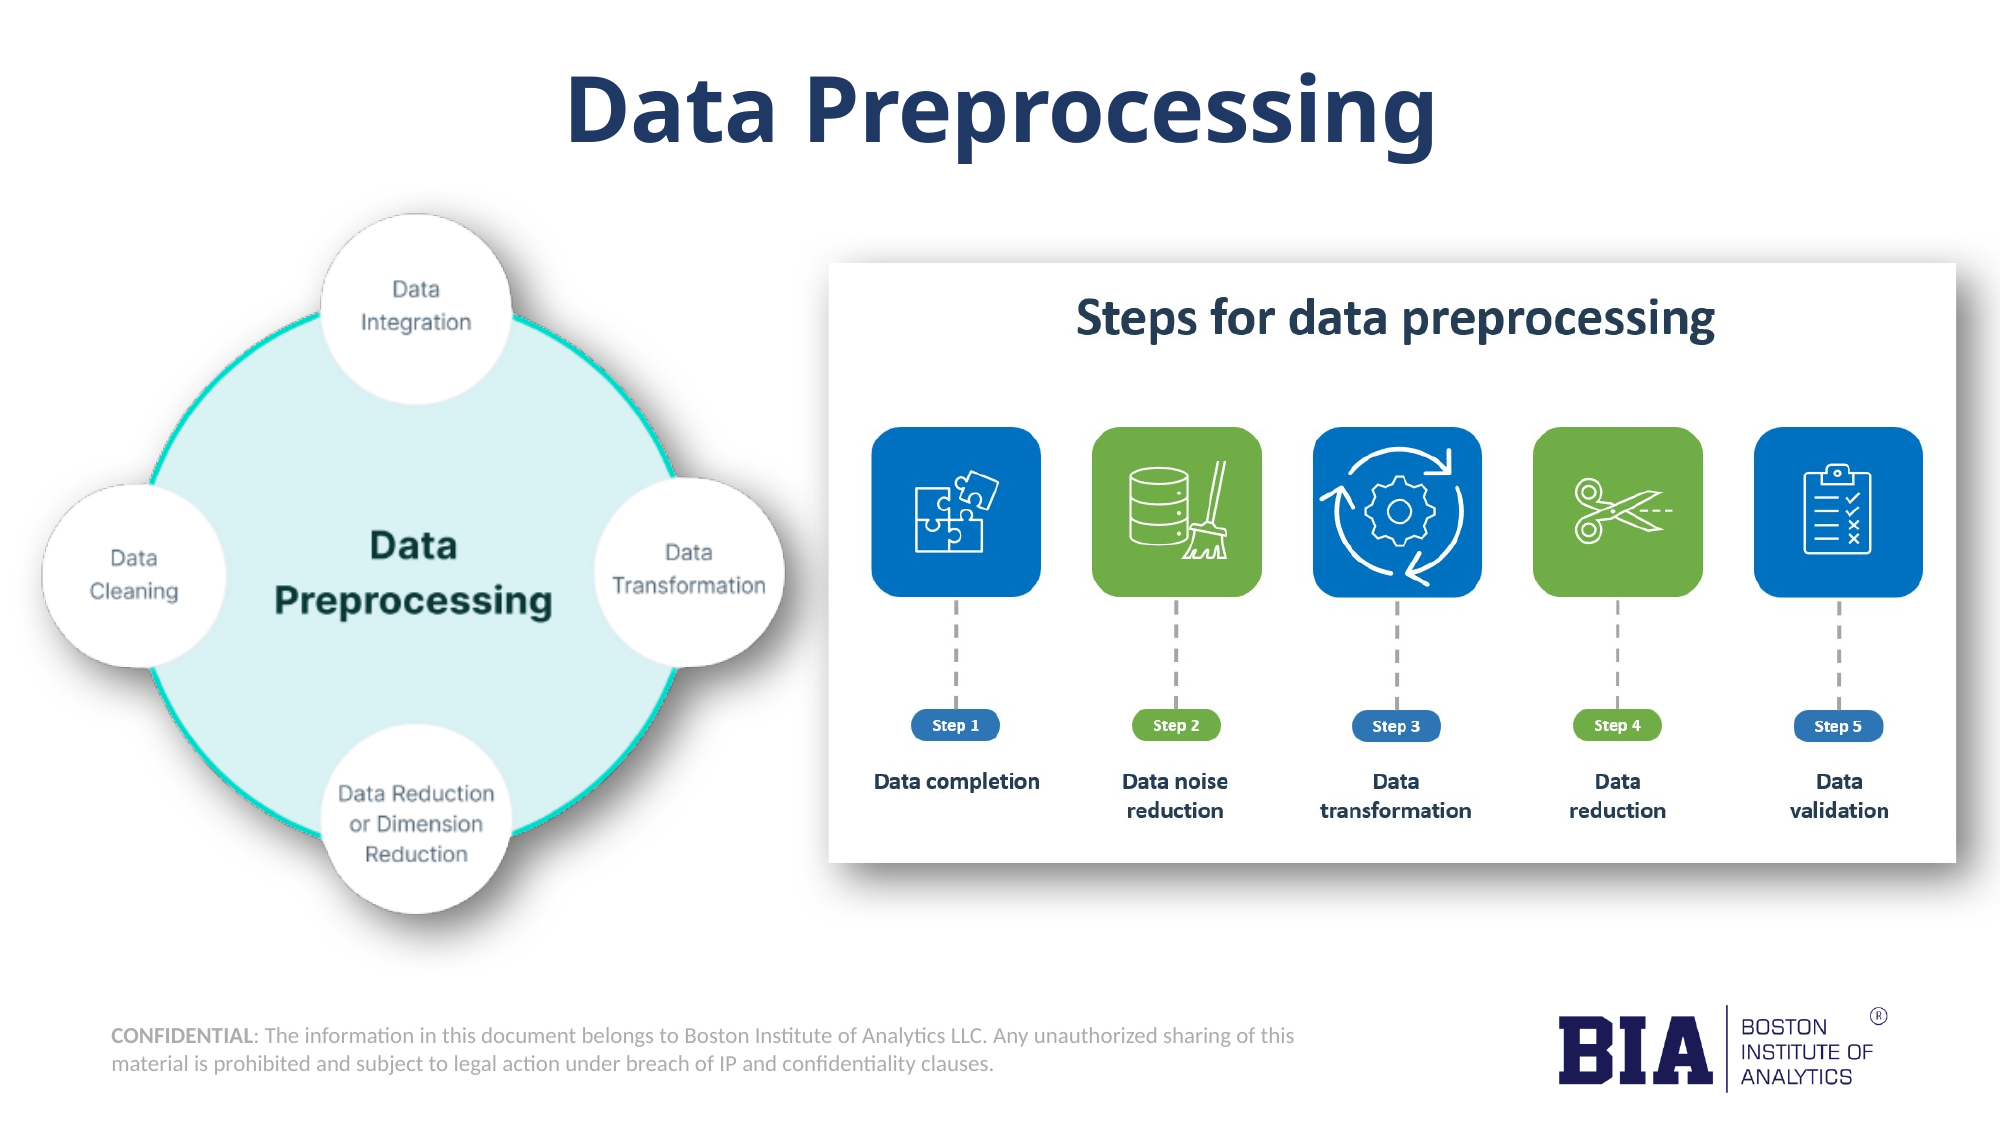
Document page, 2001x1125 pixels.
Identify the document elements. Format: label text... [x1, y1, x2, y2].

picture [1557, 1003, 1889, 1094]
picture [828, 263, 1957, 863]
picture [25, 190, 803, 936]
text_box Data Preprocessing [291, 63, 1710, 163]
